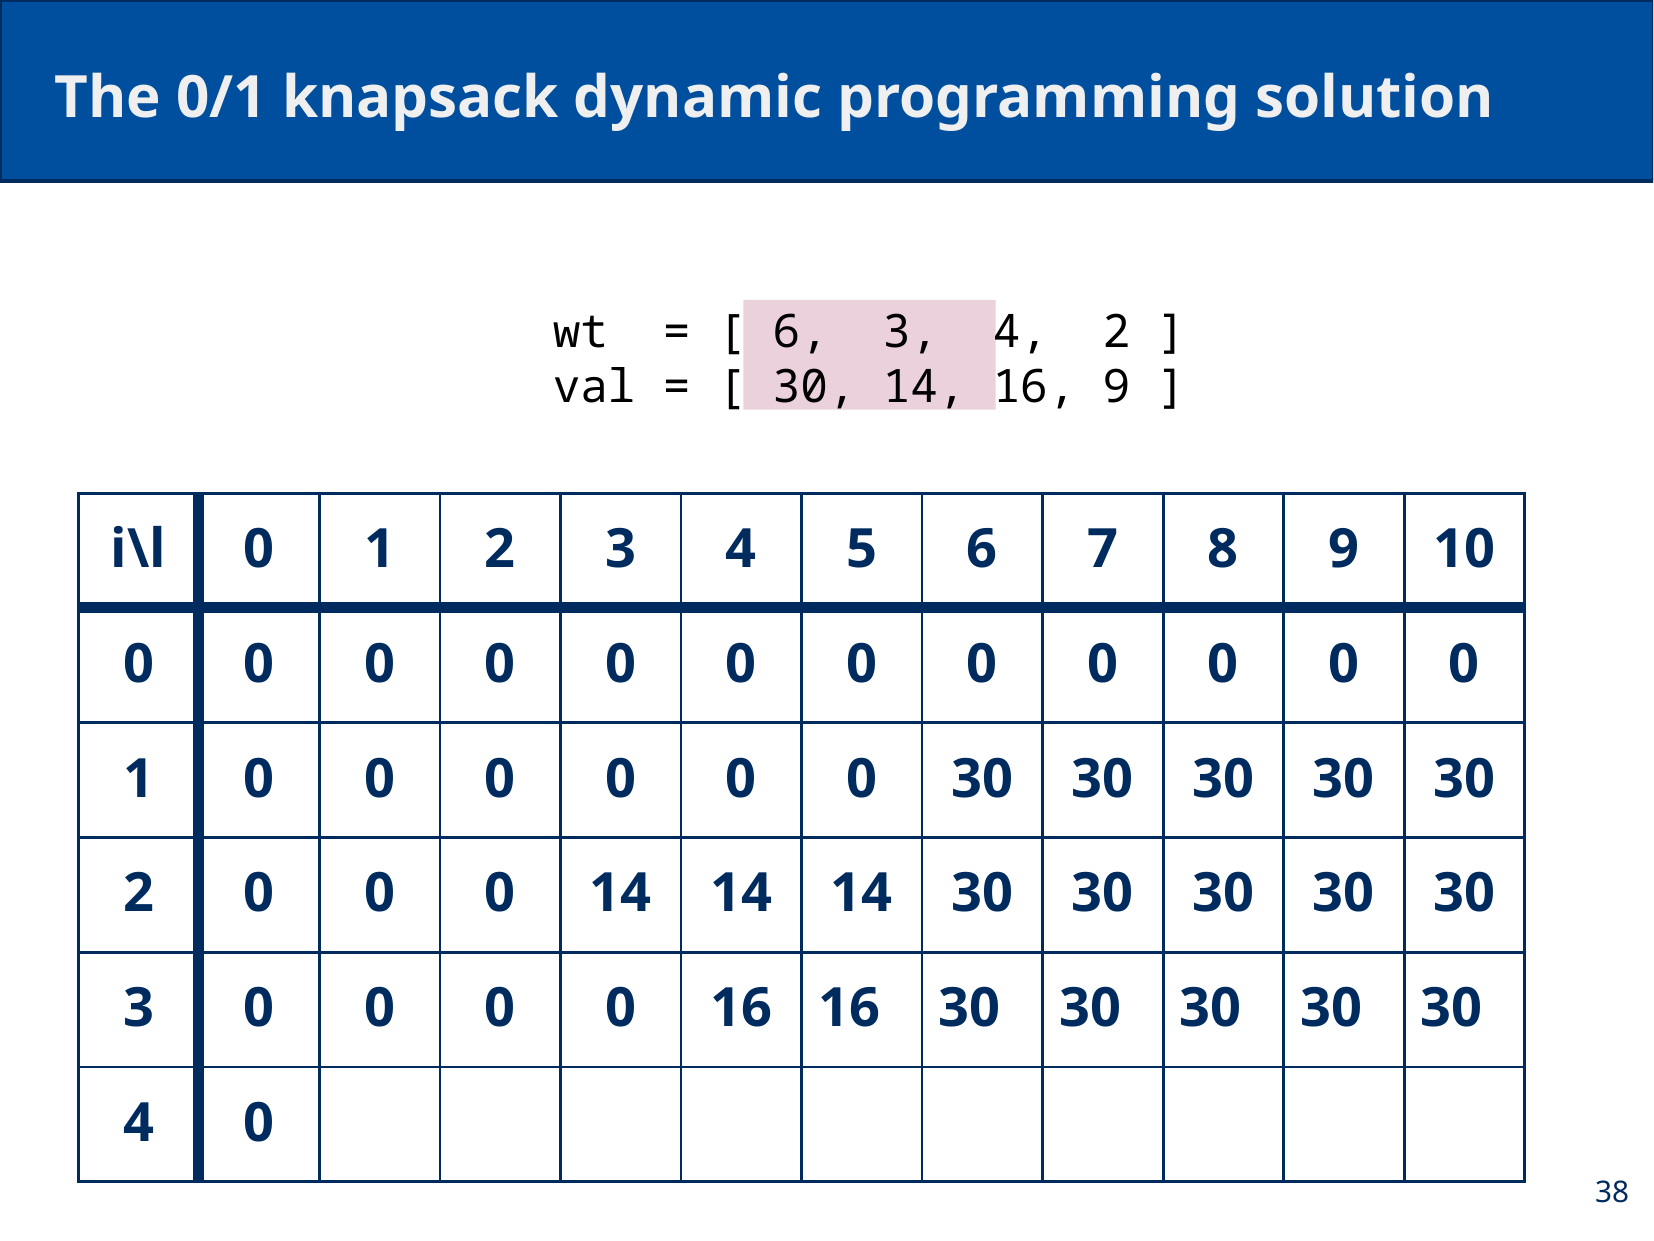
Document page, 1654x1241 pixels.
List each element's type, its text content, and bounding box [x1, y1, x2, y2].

table_cell 14 [803, 839, 921, 951]
table_cell 30 [1044, 839, 1162, 951]
table_cell 0 [321, 954, 439, 1066]
table_cell 0 [80, 613, 193, 721]
table_cell 30 [1285, 954, 1403, 1066]
table_cell 0 [923, 613, 1041, 721]
table_cell 2 [80, 839, 193, 951]
table_cell [441, 1068, 559, 1180]
table_cell 16 [803, 954, 921, 1066]
table_cell 0 [204, 839, 318, 951]
table_cell 4 [80, 1068, 193, 1180]
table_cell 0 [803, 613, 921, 721]
table_cell 30 [1285, 839, 1403, 951]
table_cell 1 [80, 724, 193, 836]
table_cell 0 [441, 839, 559, 951]
table_cell 30 [1165, 724, 1282, 836]
table_header 6 [923, 495, 1041, 602]
table_cell 0 [204, 724, 318, 836]
table_cell 30 [1406, 724, 1523, 836]
table_cell 0 [321, 839, 439, 951]
table_header 4 [682, 495, 800, 602]
table_cell 0 [682, 613, 800, 721]
table_cell 0 [441, 724, 559, 836]
table_cell [923, 1068, 1041, 1180]
table_cell 0 [1044, 613, 1162, 721]
text_box wt = [ 6, 3, 4, 2 ] val = [ 30, 14, 16, 9 ] [536, 229, 1240, 462]
table_cell 30 [923, 839, 1041, 951]
table_cell 30 [923, 954, 1041, 1066]
table_cell 30 [1165, 839, 1282, 951]
table_cell 0 [562, 954, 680, 1066]
title The 0/1 knapsack dynamic programming solution [38, 36, 1654, 146]
table_cell 14 [562, 839, 680, 951]
table_cell 0 [562, 724, 680, 836]
table_cell 0 [441, 613, 559, 721]
table_cell 30 [1285, 724, 1403, 836]
table_header 9 [1285, 495, 1403, 602]
table_header i\l [80, 495, 193, 602]
table_cell 30 [1044, 724, 1162, 836]
table_header 3 [562, 495, 680, 602]
table_cell [1044, 1068, 1162, 1180]
table_header 7 [1044, 495, 1162, 602]
table_header 0 [204, 495, 318, 602]
table_cell 0 [1165, 613, 1282, 721]
table_cell 14 [682, 839, 800, 951]
table_cell [321, 1068, 439, 1180]
table_cell [682, 1068, 800, 1180]
table_cell 0 [441, 954, 559, 1066]
table_cell 30 [923, 724, 1041, 836]
table_cell [1285, 1068, 1403, 1180]
table_cell 0 [204, 613, 318, 721]
table_cell 0 [682, 724, 800, 836]
table_cell 0 [321, 724, 439, 836]
table_header 2 [441, 495, 559, 602]
table_cell 3 [80, 954, 193, 1066]
table_header 1 [321, 495, 439, 602]
table_cell 0 [803, 724, 921, 836]
table_cell 0 [321, 613, 439, 721]
table_cell [803, 1068, 921, 1180]
table_cell 0 [1285, 613, 1403, 721]
table_cell 0 [1406, 613, 1523, 721]
table_cell 30 [1406, 954, 1523, 1066]
table_cell 0 [204, 1068, 318, 1180]
table_header 5 [803, 495, 921, 602]
slide_number 38 [1546, 1145, 1647, 1241]
table_header 8 [1165, 495, 1282, 602]
table_cell 30 [1044, 954, 1162, 1066]
table_cell [1406, 1068, 1523, 1180]
table_cell [562, 1068, 680, 1180]
table_cell 30 [1165, 954, 1282, 1066]
table_cell 0 [562, 613, 680, 721]
table_cell 16 [682, 954, 800, 1066]
table_cell 30 [1406, 839, 1523, 951]
table_header 10 [1406, 495, 1523, 602]
table_cell [1165, 1068, 1282, 1180]
table_cell 0 [204, 954, 318, 1066]
